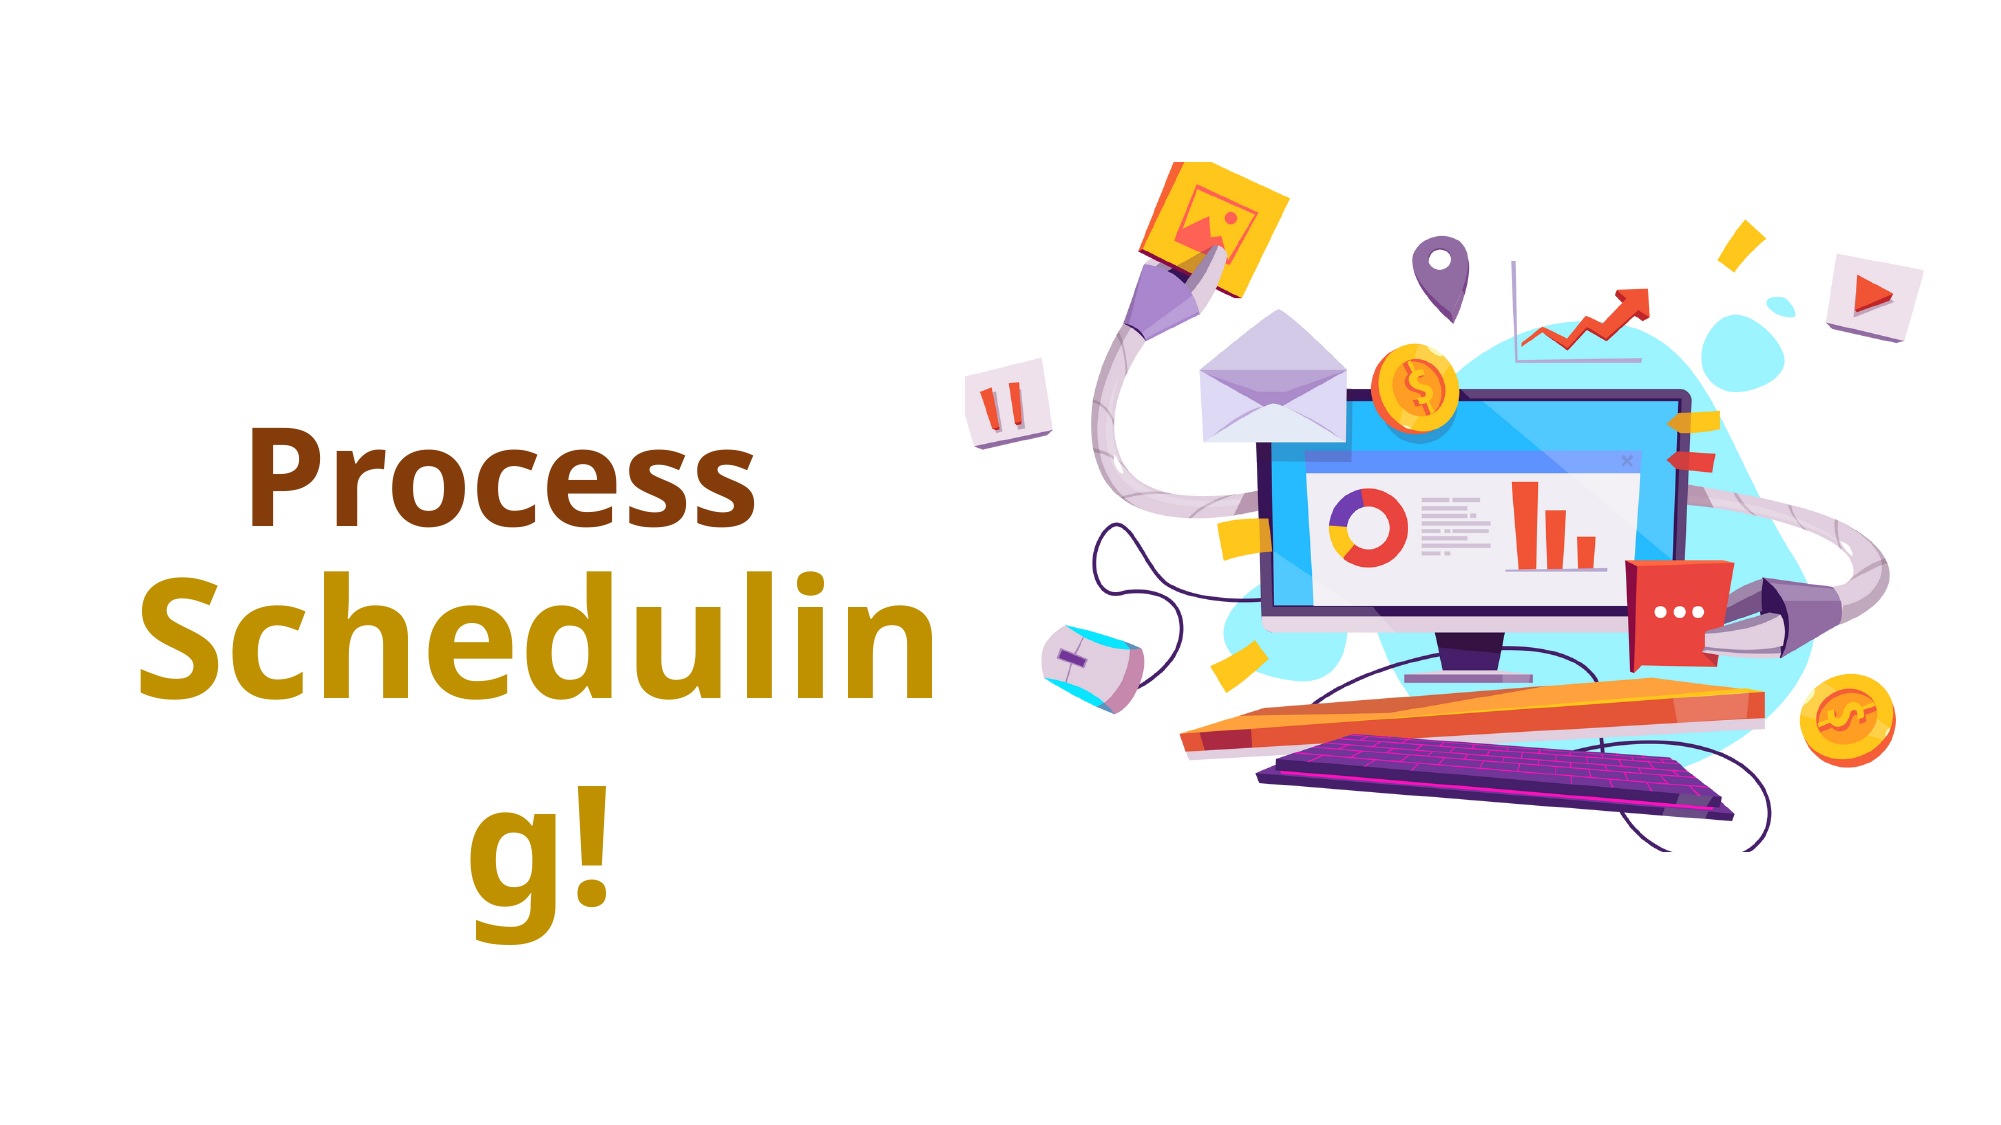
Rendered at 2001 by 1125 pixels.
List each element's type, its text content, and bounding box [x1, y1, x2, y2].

text_box [965, 162, 1924, 852]
text_box Process [240, 361, 796, 526]
text_box Scheduling! [115, 526, 964, 939]
